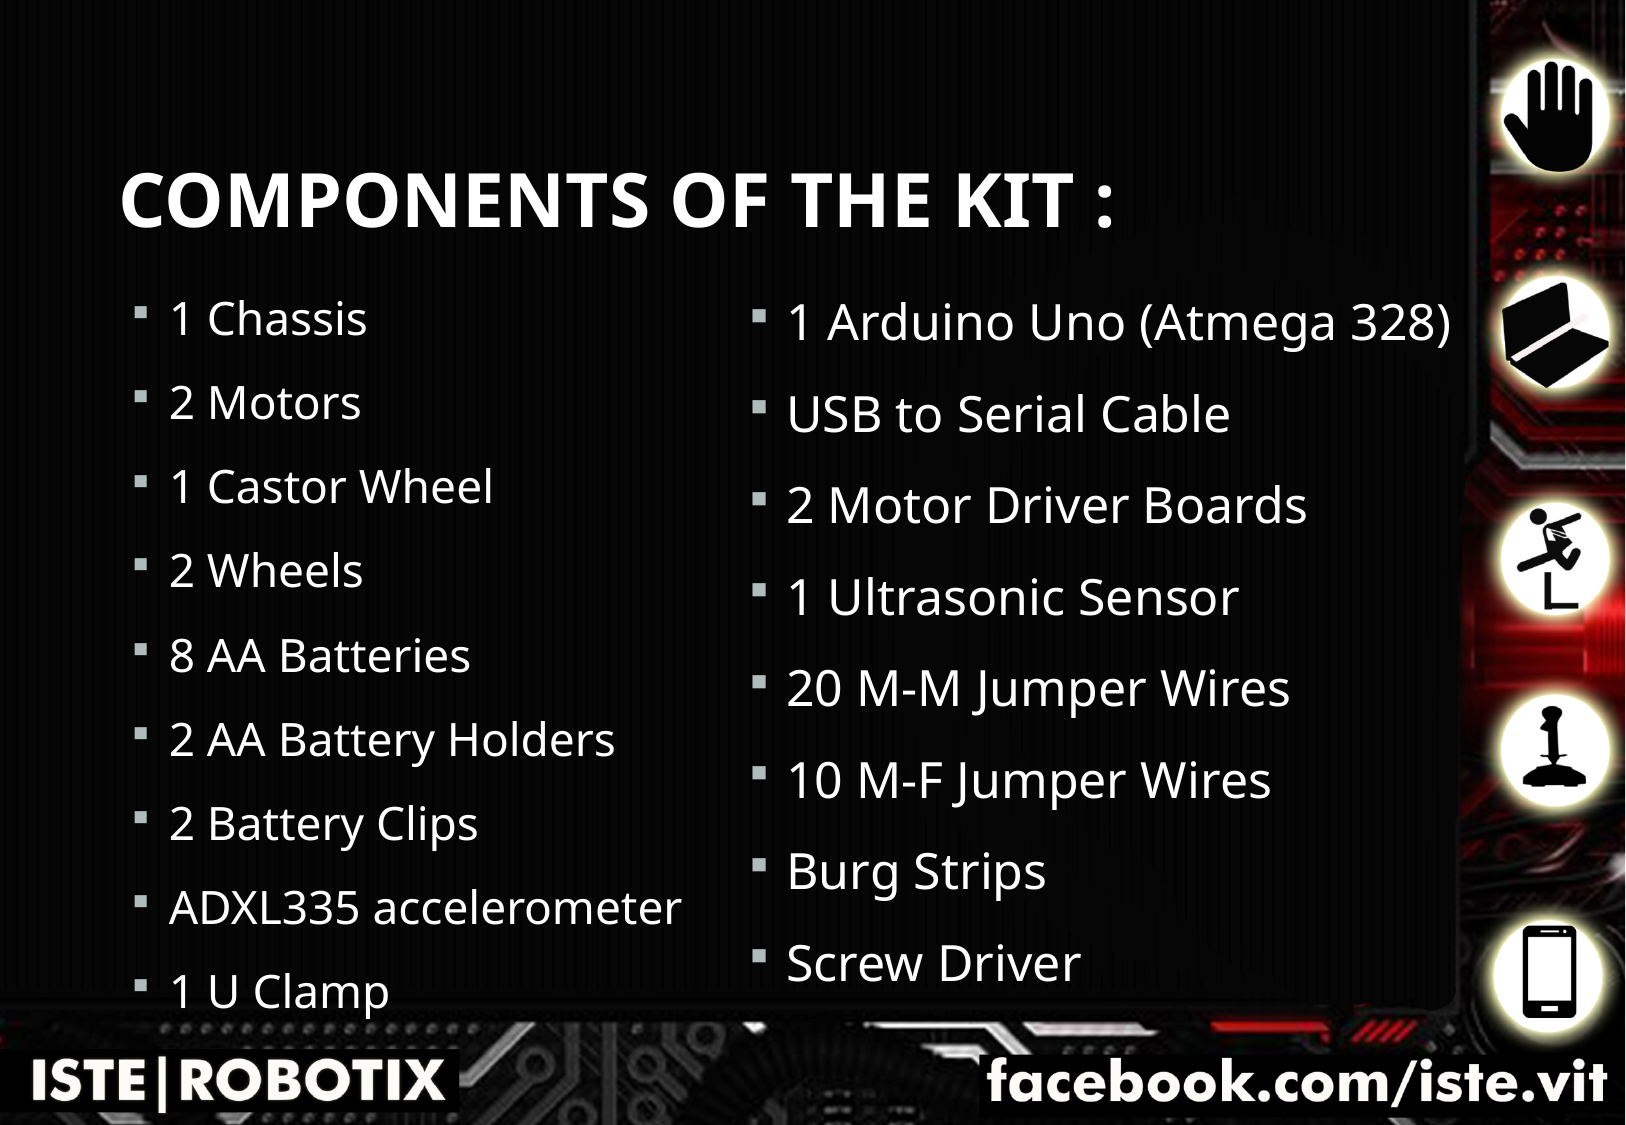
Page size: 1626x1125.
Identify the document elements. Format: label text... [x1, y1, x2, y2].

picture [0, 0, 1626, 1125]
text_box 1 Arduino Uno (Atmega 328) USB to Serial Cable 2 Motor Driver Boards 1 Ultrasonic Sensor 20 M-M Jumper Wires 10 M-F Jumper Wires Burg Strips Screw Driver [733, 290, 1473, 1033]
list 1 Chassis 2 Motors 1 Castor Wheel 2 Wheels 8 AA Batteries 2 AA Battery Holders 2 Battery Clips ADXL335 accelerometer 1 U Clamp [116, 288, 747, 1031]
title Components of the Kit : [103, 70, 1445, 251]
